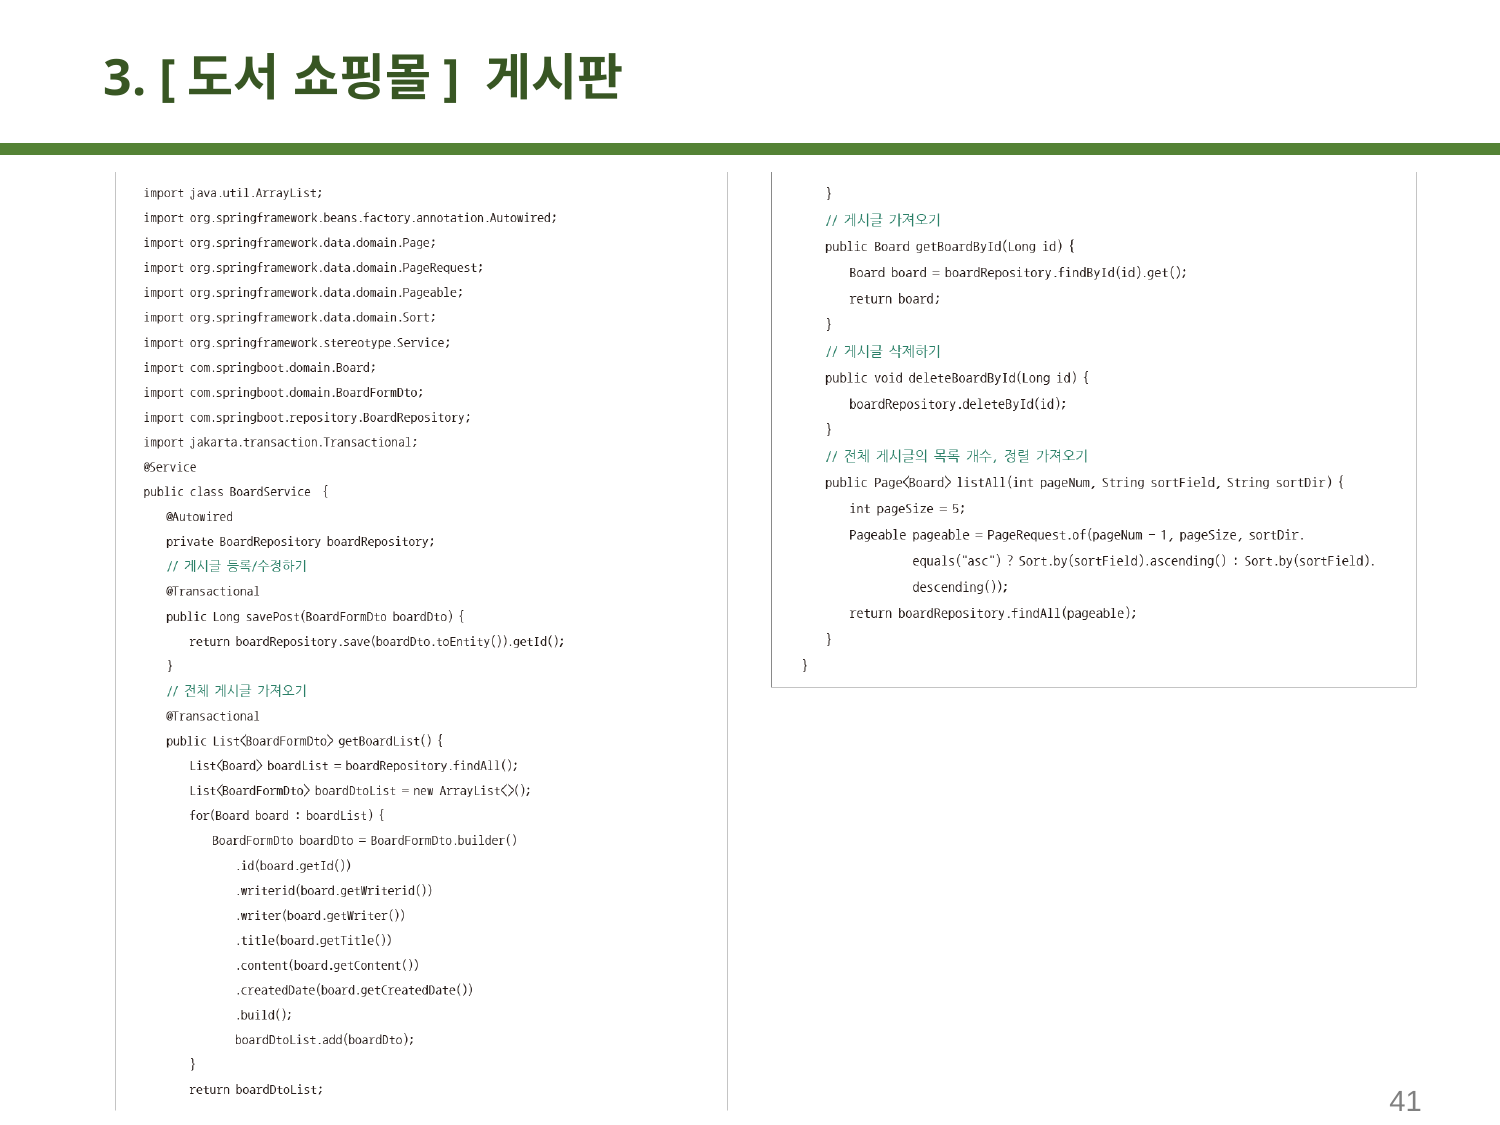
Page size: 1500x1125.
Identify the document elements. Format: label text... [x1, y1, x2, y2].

picture [111, 167, 732, 1115]
title 3. [도서 쇼핑몰] 게시판 [88, 30, 1447, 121]
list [767, 167, 1419, 694]
